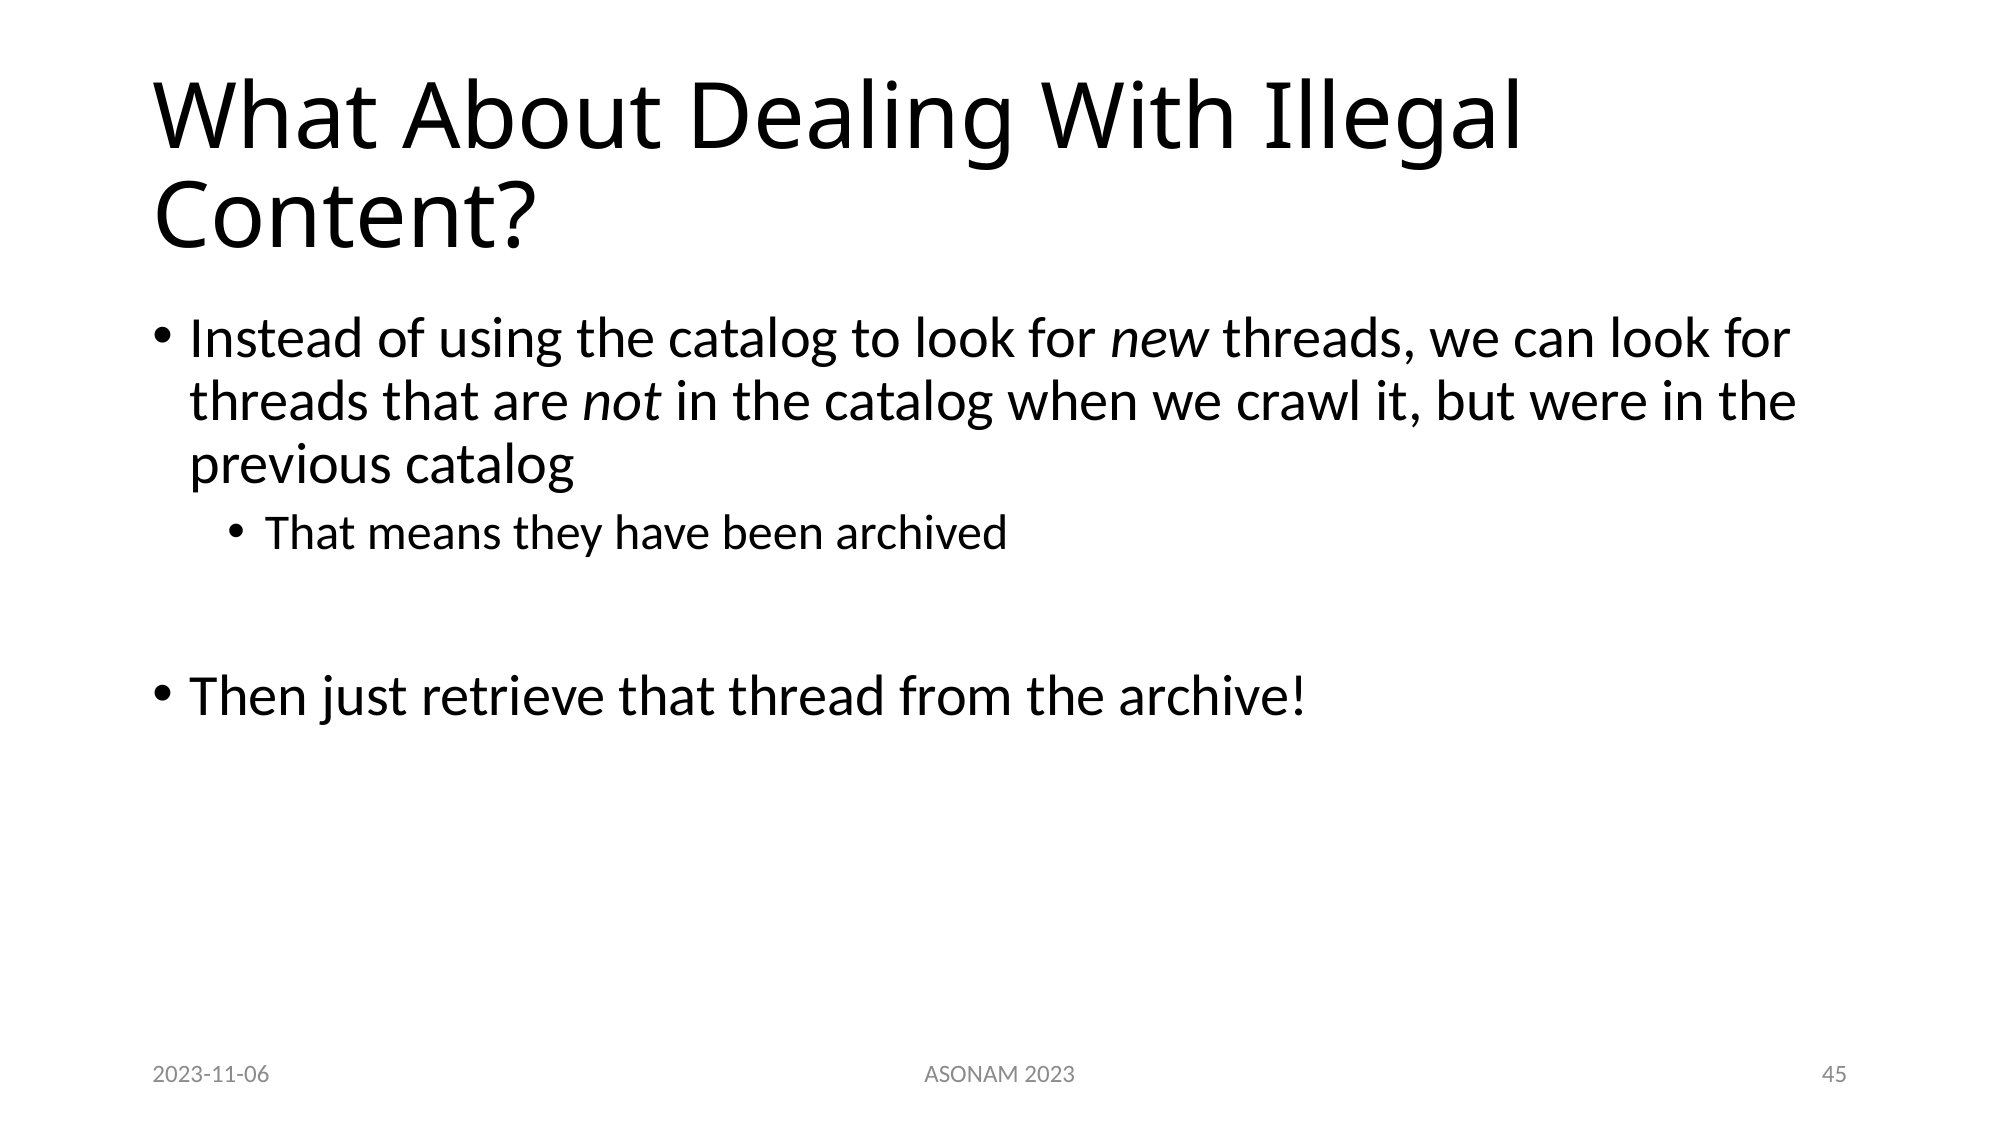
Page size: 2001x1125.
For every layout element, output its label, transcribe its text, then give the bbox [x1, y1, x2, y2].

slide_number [137, 1042, 588, 1103]
list Instead of using the catalog to look for new threads, we can look for threads that are not in the catalog when we crawl it, but were in the previous catalog That means they have been archived Then just retrieve that thread from the archive! [137, 299, 1863, 1014]
title What About Dealing With Illegal Content? [137, 59, 1863, 278]
slide_number 45 [1412, 1042, 1863, 1103]
footer ASONAM 2023 [662, 1042, 1338, 1103]
